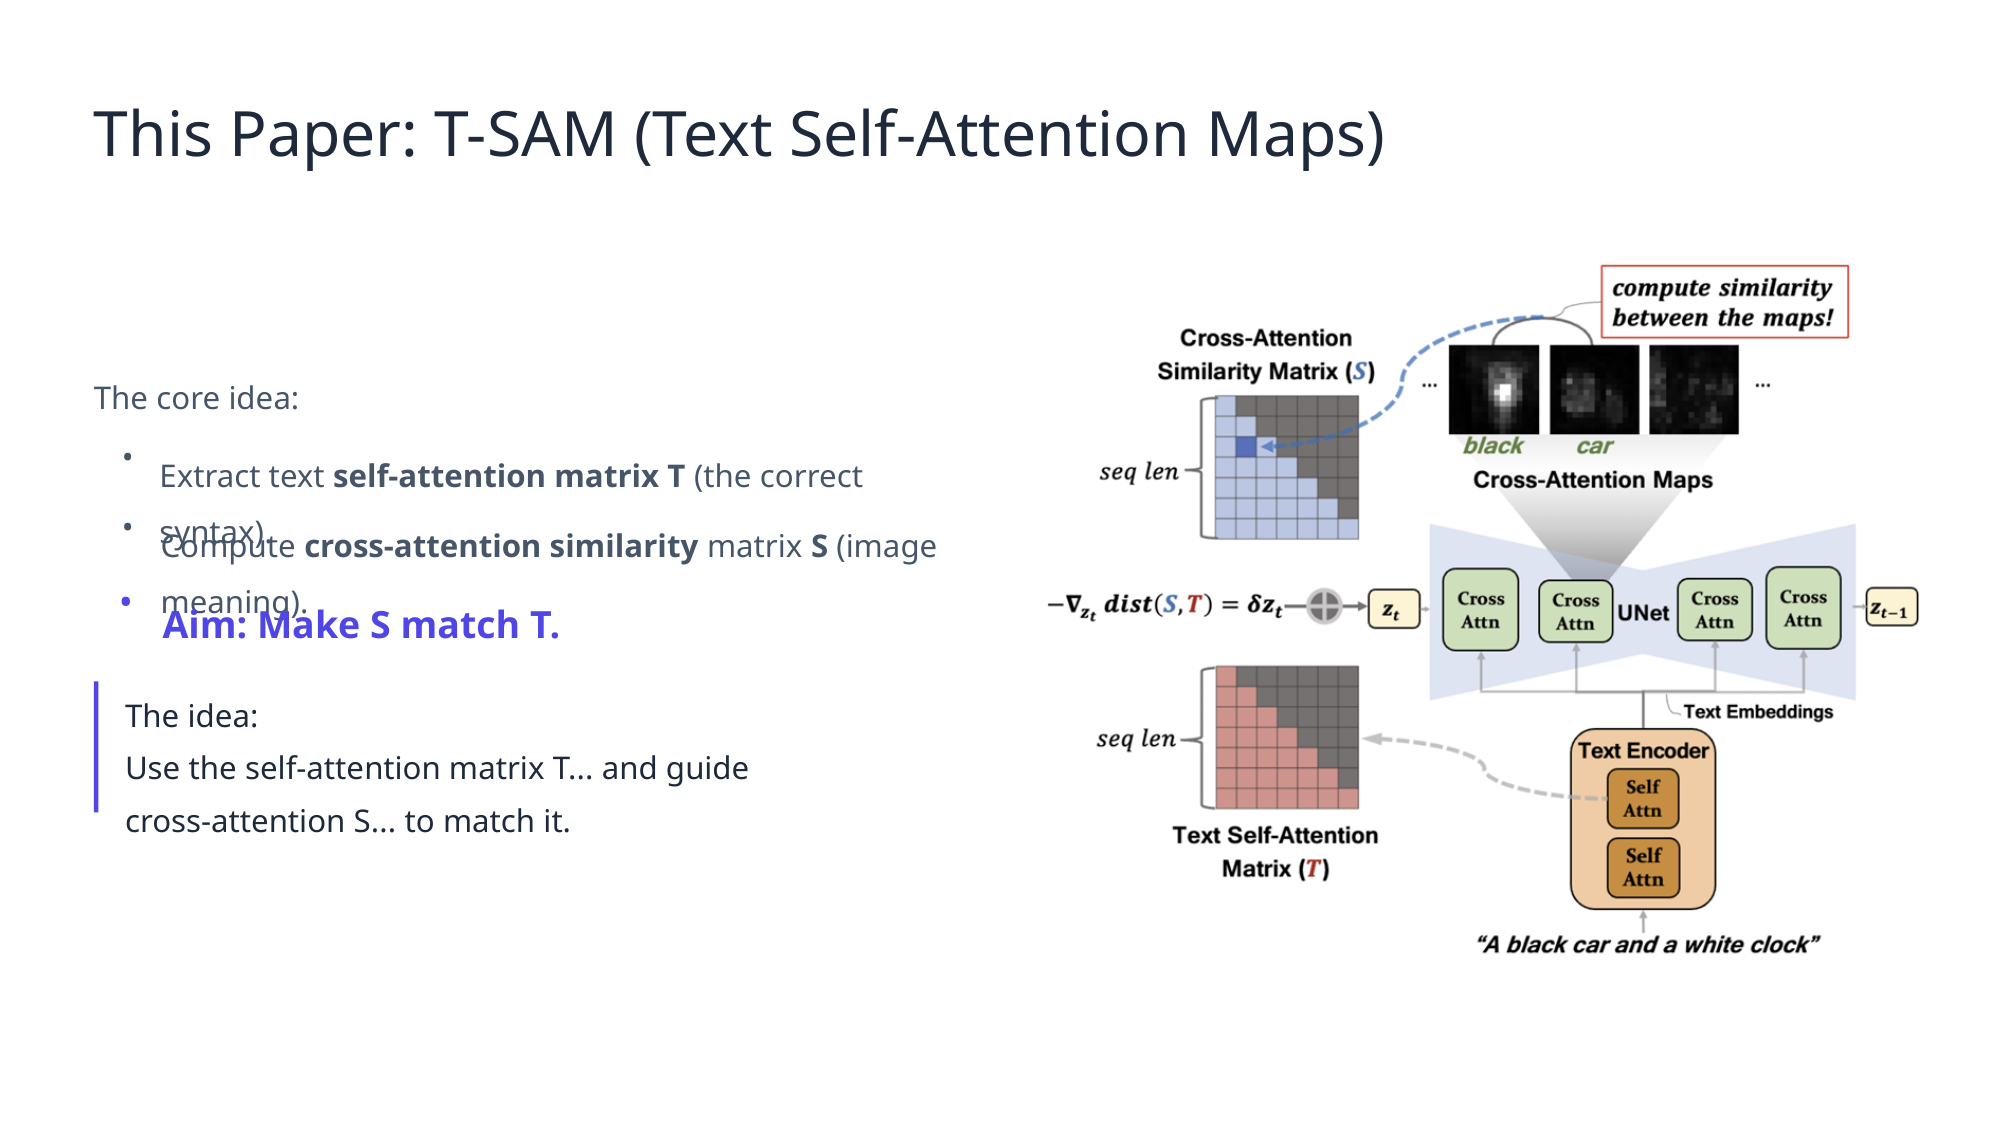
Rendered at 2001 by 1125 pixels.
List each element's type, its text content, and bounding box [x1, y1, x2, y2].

text_box Extract text self-attention matrix T (the correct syntax). [140, 437, 961, 507]
text_box • [118, 578, 140, 624]
text_box • [121, 507, 141, 546]
text_box • [121, 437, 140, 475]
text_box Aim: Make S match T. [140, 578, 961, 646]
text_box [93, 681, 99, 813]
text_box The idea: Use the self-attention matrix T... and guide cross-attention S... to match it. [125, 681, 788, 839]
text_box This Paper: T-SAM (Text Self-Attention Maps) [93, 93, 1997, 169]
text_box The core idea: [93, 359, 961, 416]
text_box Compute cross-attention similarity matrix S (image meaning). [141, 507, 1007, 621]
picture [1012, 228, 1973, 984]
